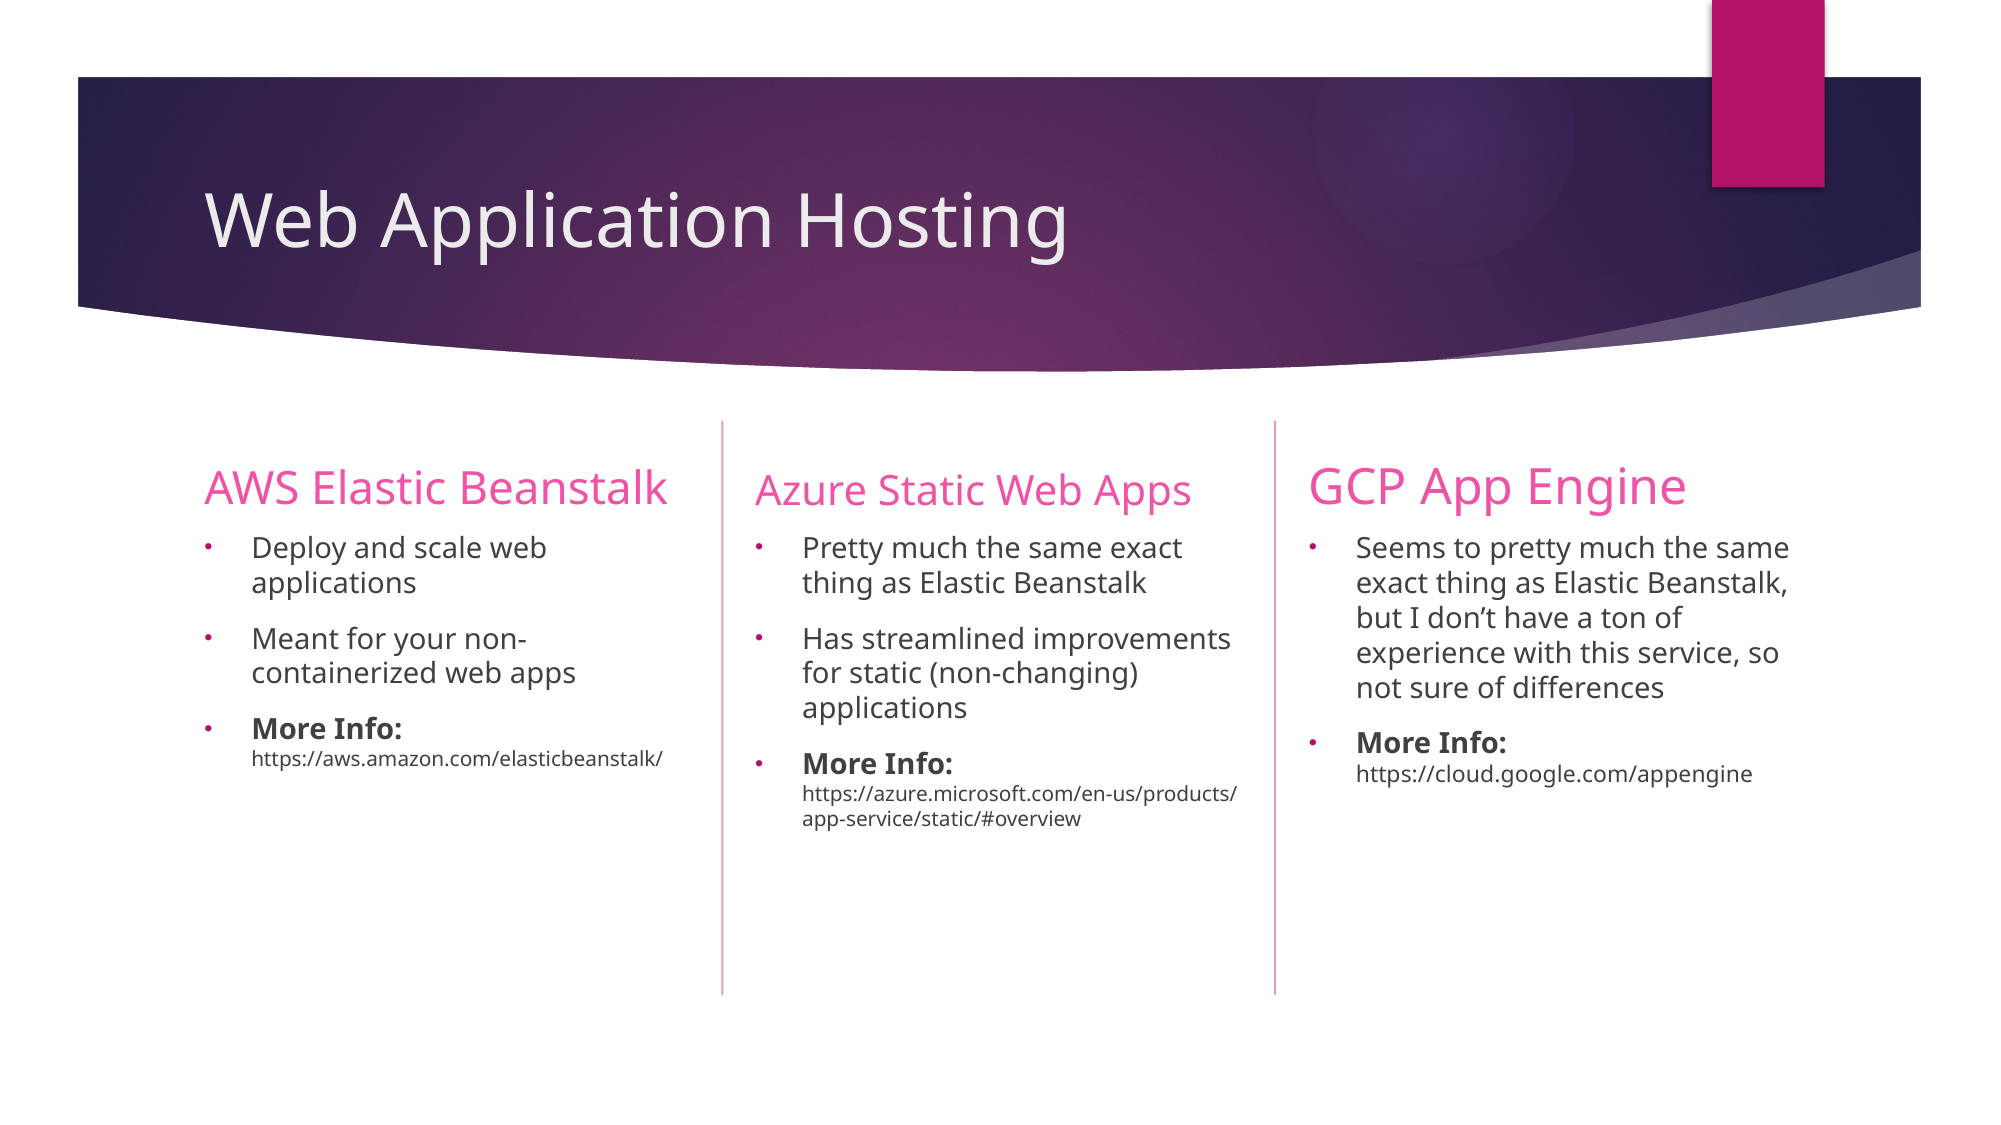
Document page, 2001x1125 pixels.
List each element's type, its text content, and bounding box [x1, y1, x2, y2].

list Deploy and scale web applications Meant for your non-containerized web apps More Info: https://aws.amazon.com/elasticbeanstalk/ [189, 521, 705, 989]
list Azure Static Web Apps [740, 427, 1257, 521]
list AWS Elastic Beanstalk [189, 427, 705, 521]
list GCP App Engine [1293, 427, 1810, 522]
list Seems to pretty much the same exact thing as Elastic Beanstalk, but I don’t have a ton of experience with this service, so not sure of differences More Info: https://cloud.google.com/appengine [1294, 521, 1810, 989]
title Web Application Hosting [189, 159, 1638, 276]
list Pretty much the same exact thing as Elastic Beanstalk Has streamlined improvements for static (non-changing) applications More Info: https://azure.microsoft.com/en-us/products/app-service/static/#overview [740, 521, 1257, 989]
